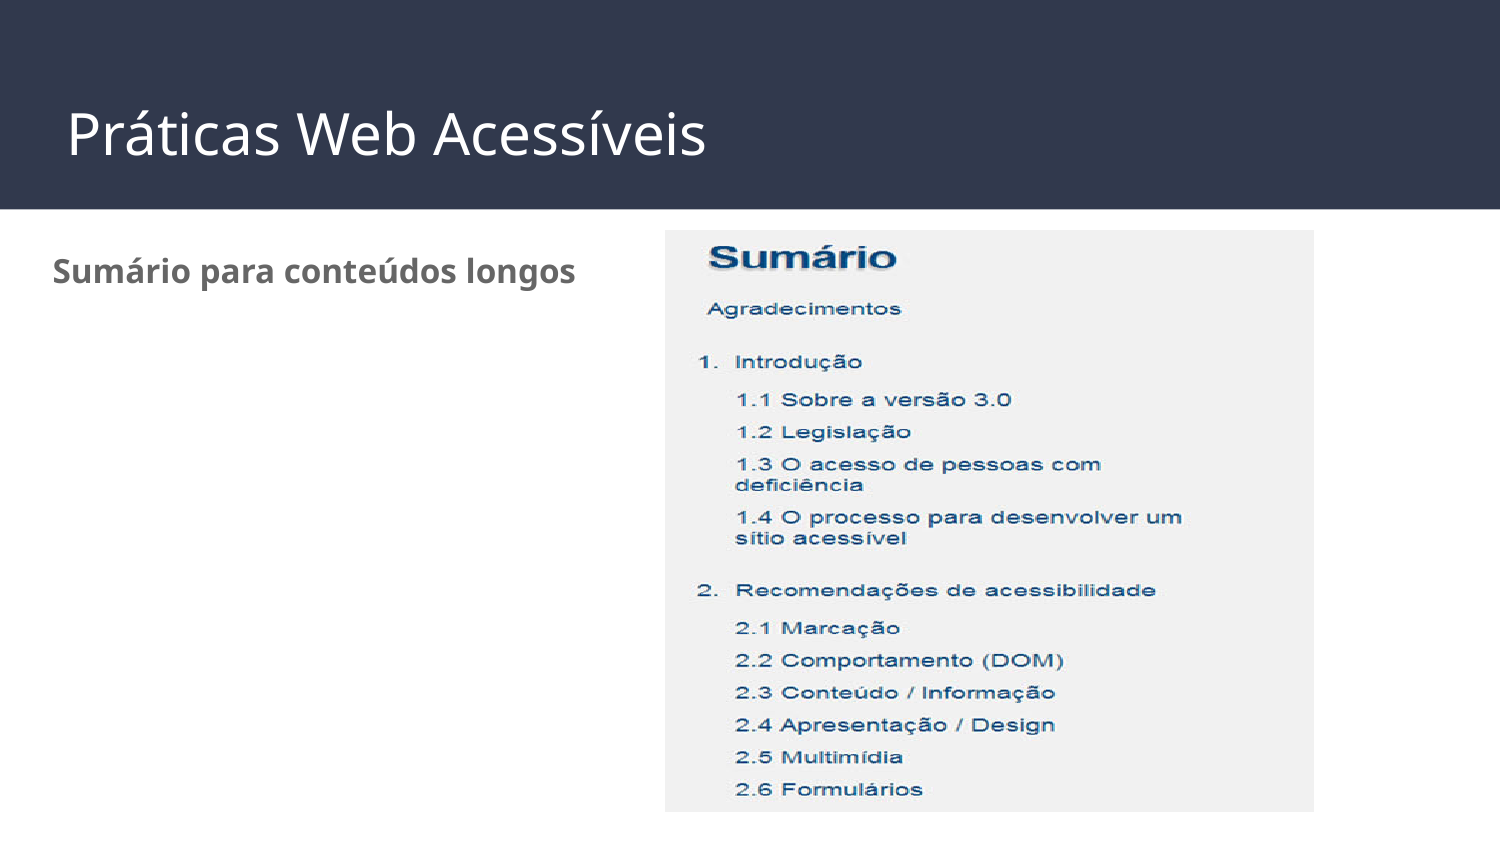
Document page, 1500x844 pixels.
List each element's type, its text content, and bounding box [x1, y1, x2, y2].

picture [621, 229, 1325, 817]
list Sumário para conteúdos longos [37, 229, 620, 365]
title Práticas Web Acessíveis [51, 82, 1449, 185]
